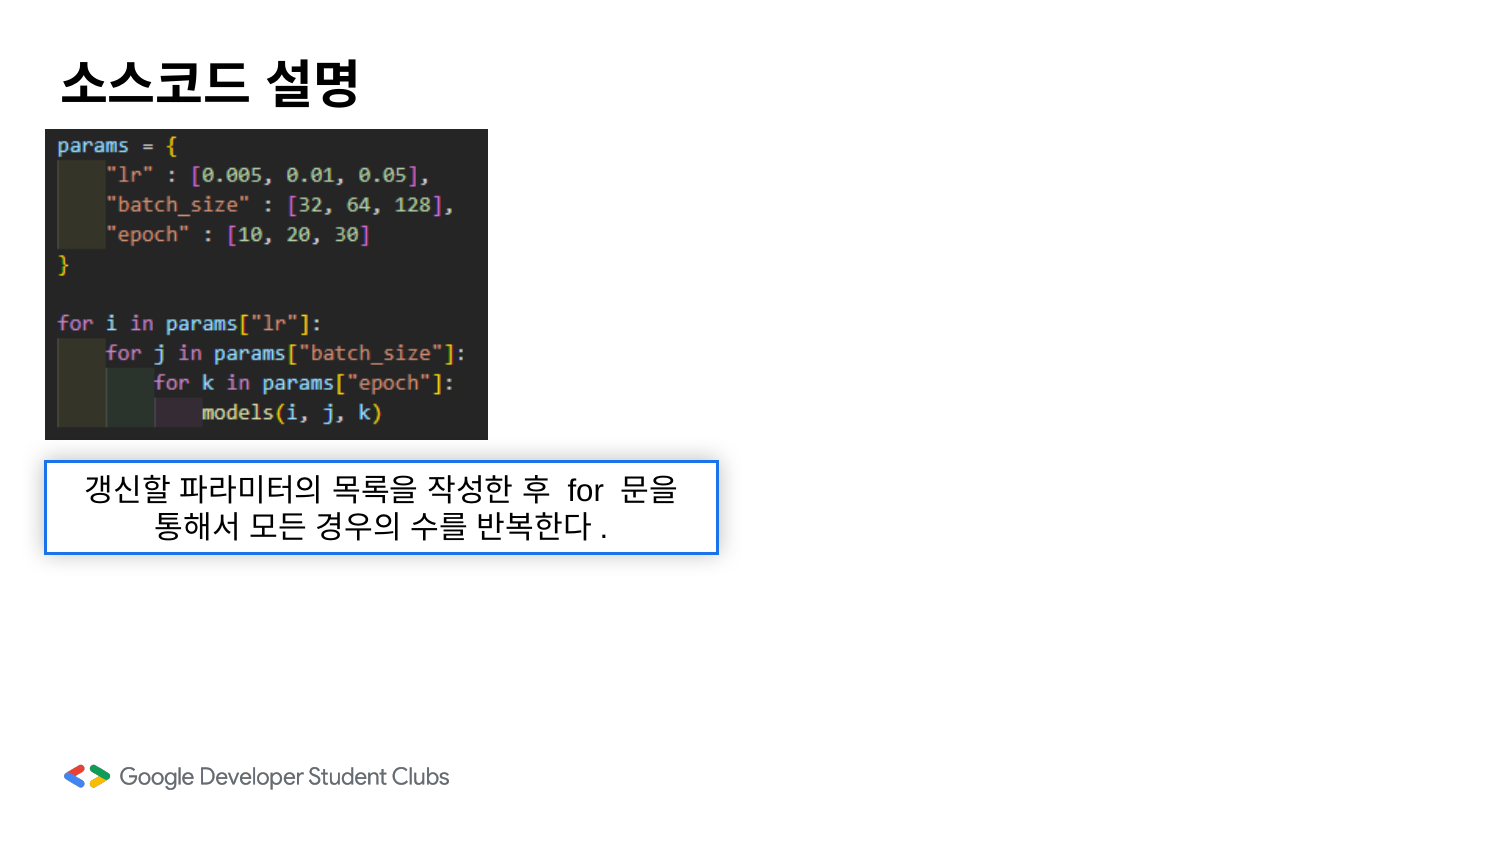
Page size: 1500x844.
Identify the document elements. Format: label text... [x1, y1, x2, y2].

title 소스코드 설명 [45, 29, 506, 130]
picture [64, 762, 449, 790]
text_box 갱신할 파라미터의 목록을 작성한 후 for 문을 통해서 모든 경우의 수를 반복한다. [45, 461, 718, 554]
picture [45, 128, 488, 441]
